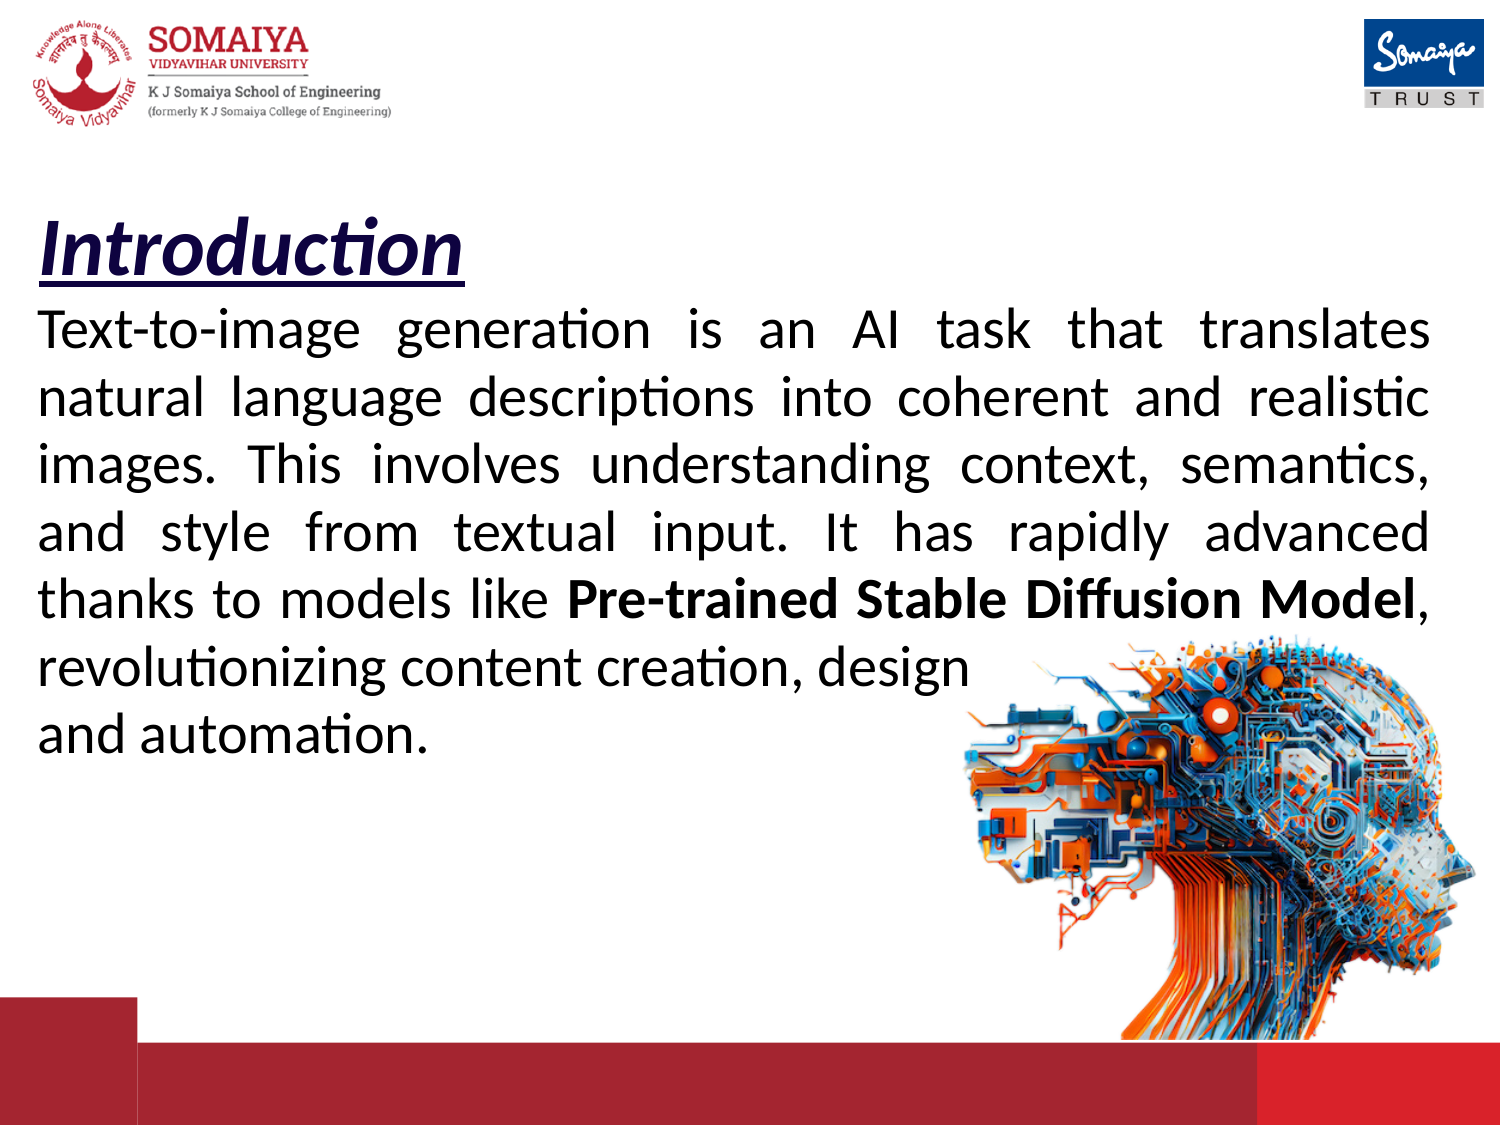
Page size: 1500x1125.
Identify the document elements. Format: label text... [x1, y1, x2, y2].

text_box Introduction [38, 146, 1332, 293]
picture [1364, 19, 1484, 108]
picture [0, 0, 420, 134]
text_box Text-to-image generation is an AI task that translates natural language descriptions into coherent and realistic images. This involves understanding context, semantics, and style from textual input. It has rapidly advanced thanks to models like Pre-trained Stable Diffusion Model, revolutionizing content creation, design and automation. [37, 293, 1432, 834]
picture [962, 633, 1477, 1040]
